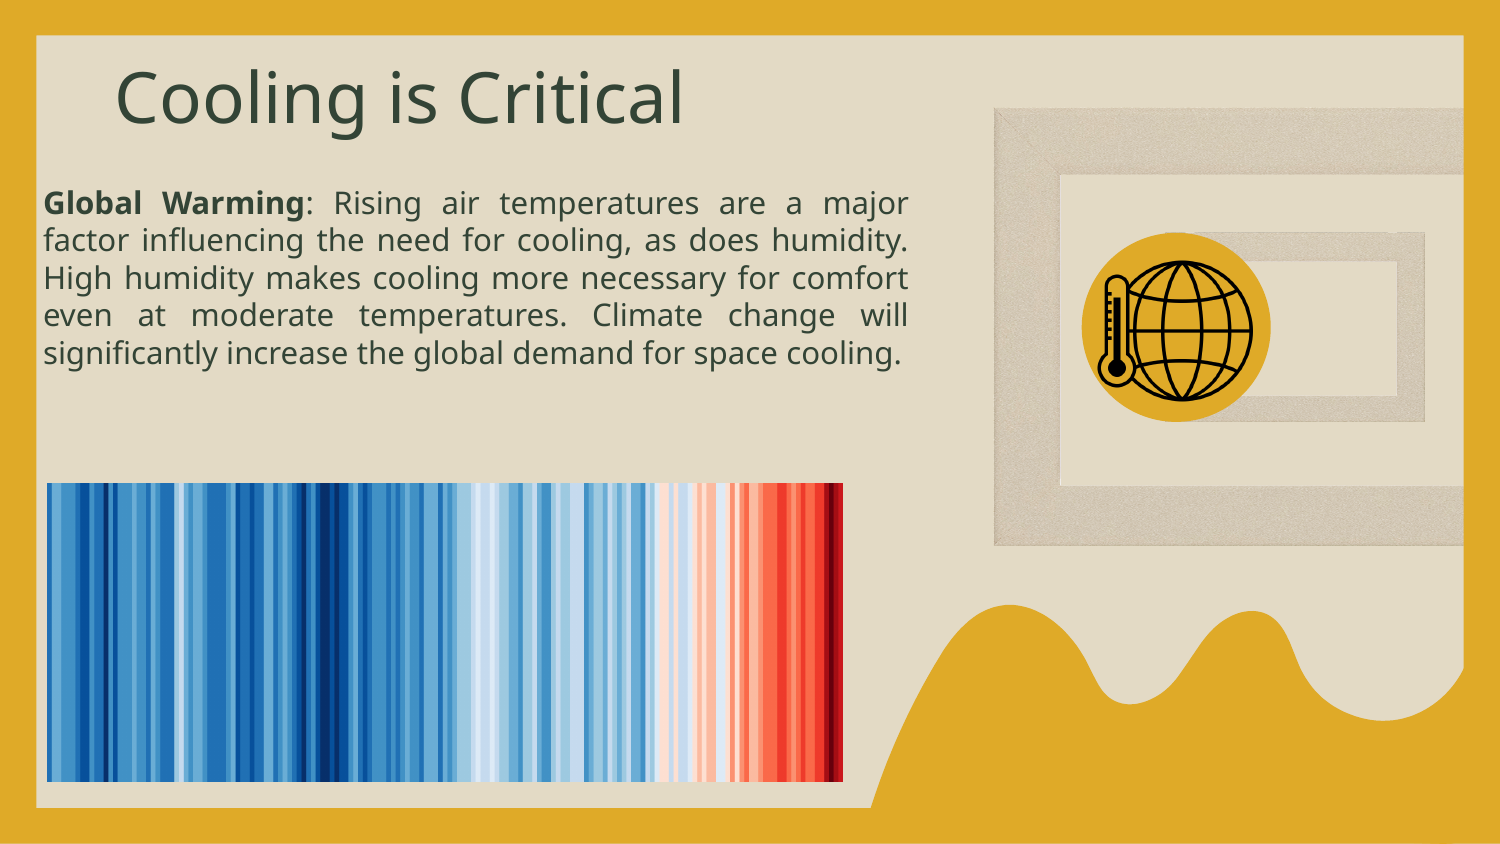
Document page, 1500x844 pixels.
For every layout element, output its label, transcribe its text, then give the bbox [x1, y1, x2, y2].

picture [993, 88, 1463, 546]
text_box Global Warming: Rising air temperatures are a major factor influencing the need for cooling, as does humidity. High humidity makes cooling more necessary for comfort even at moderate temperatures. Climate change will significantly increase the global demand for space cooling. [28, 168, 925, 422]
picture [46, 483, 844, 783]
title Cooling is Critical [37, 38, 764, 133]
